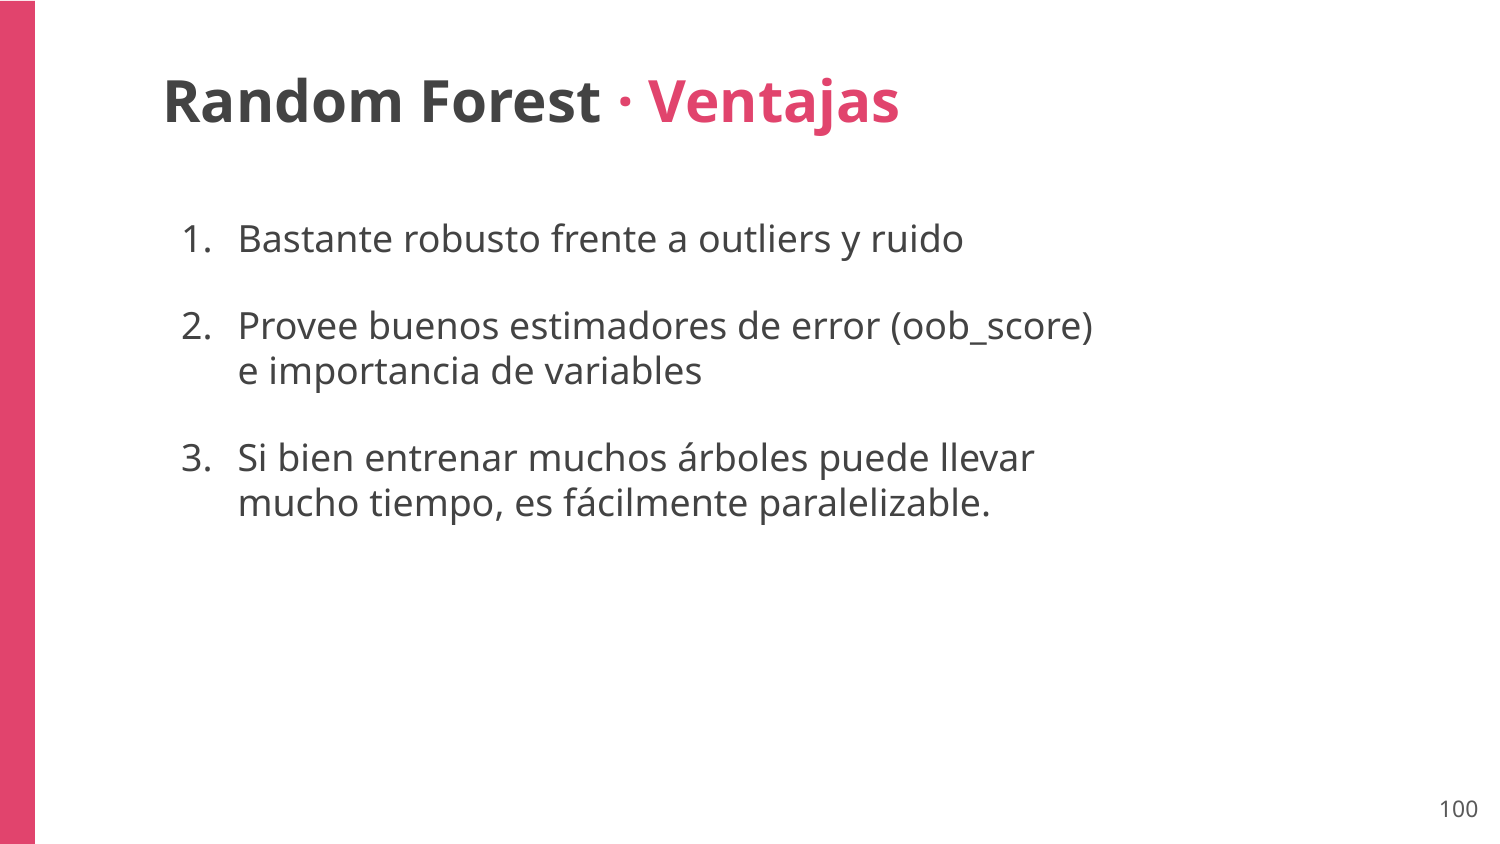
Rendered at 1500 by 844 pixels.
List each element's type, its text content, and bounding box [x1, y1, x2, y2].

slide_number ‹#› [1403, 779, 1494, 844]
text_box Bastante robusto frente a outliers y ruido Provee buenos estimadores de error (oob_score) e importancia de variables Si bien entrenar muchos árboles puede llevar mucho tiempo, es fácilmente paralelizable. [147, 207, 1127, 325]
text_box Random Forest · Ventajas [147, 49, 1350, 146]
